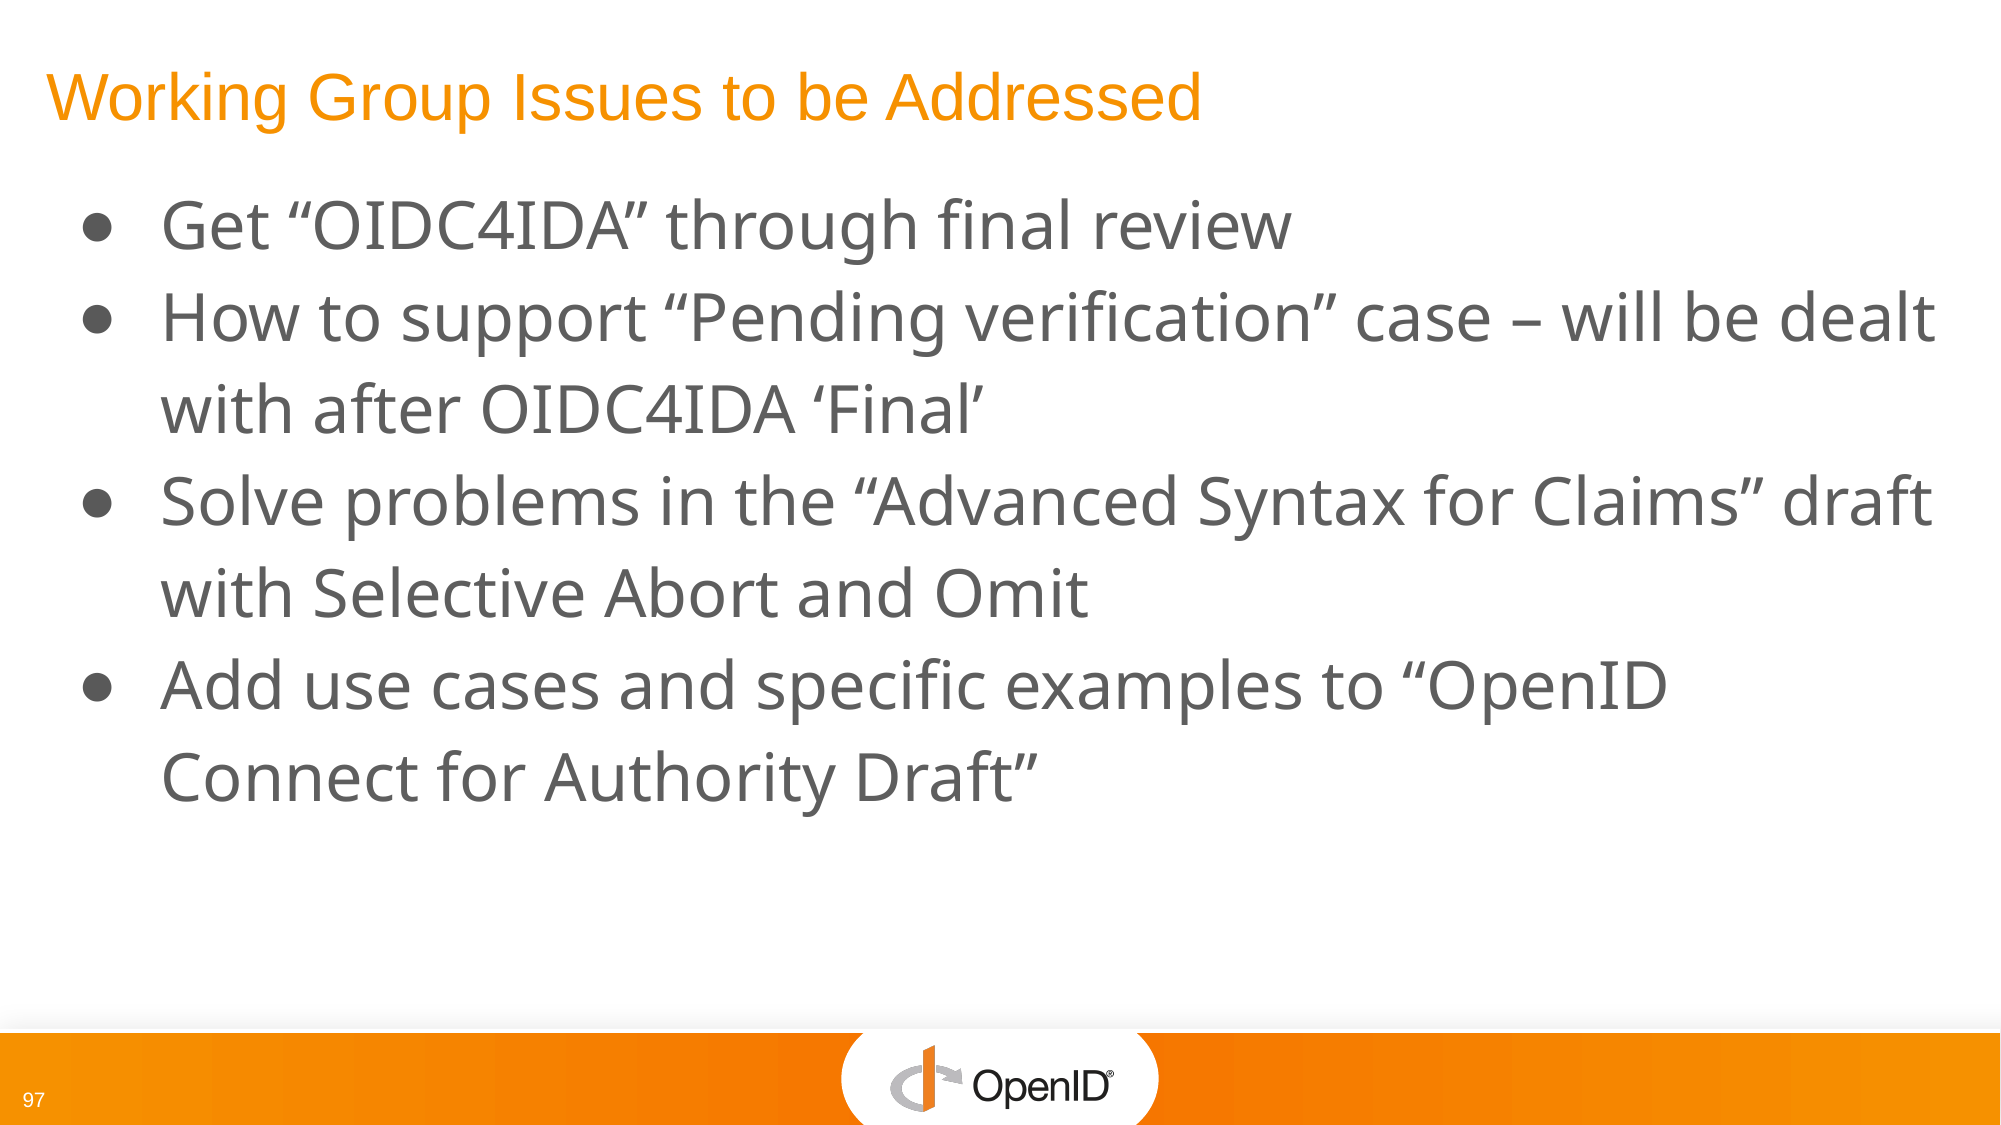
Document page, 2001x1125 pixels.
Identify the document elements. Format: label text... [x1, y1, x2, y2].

title Working Group Issues to be Addressed [46, 49, 1954, 142]
picture [873, 1060, 1127, 1125]
list Get “OIDC4IDA” through final review How to support “Pending verification” case – will be dealt with after OIDC4IDA ‘Final’ Solve problems in the “Advanced Syntax for Claims” draft with Selective Abort and Omit Add use cases and specific examples to “OpenID Connect for Authority Draft” [46, 164, 1954, 1060]
